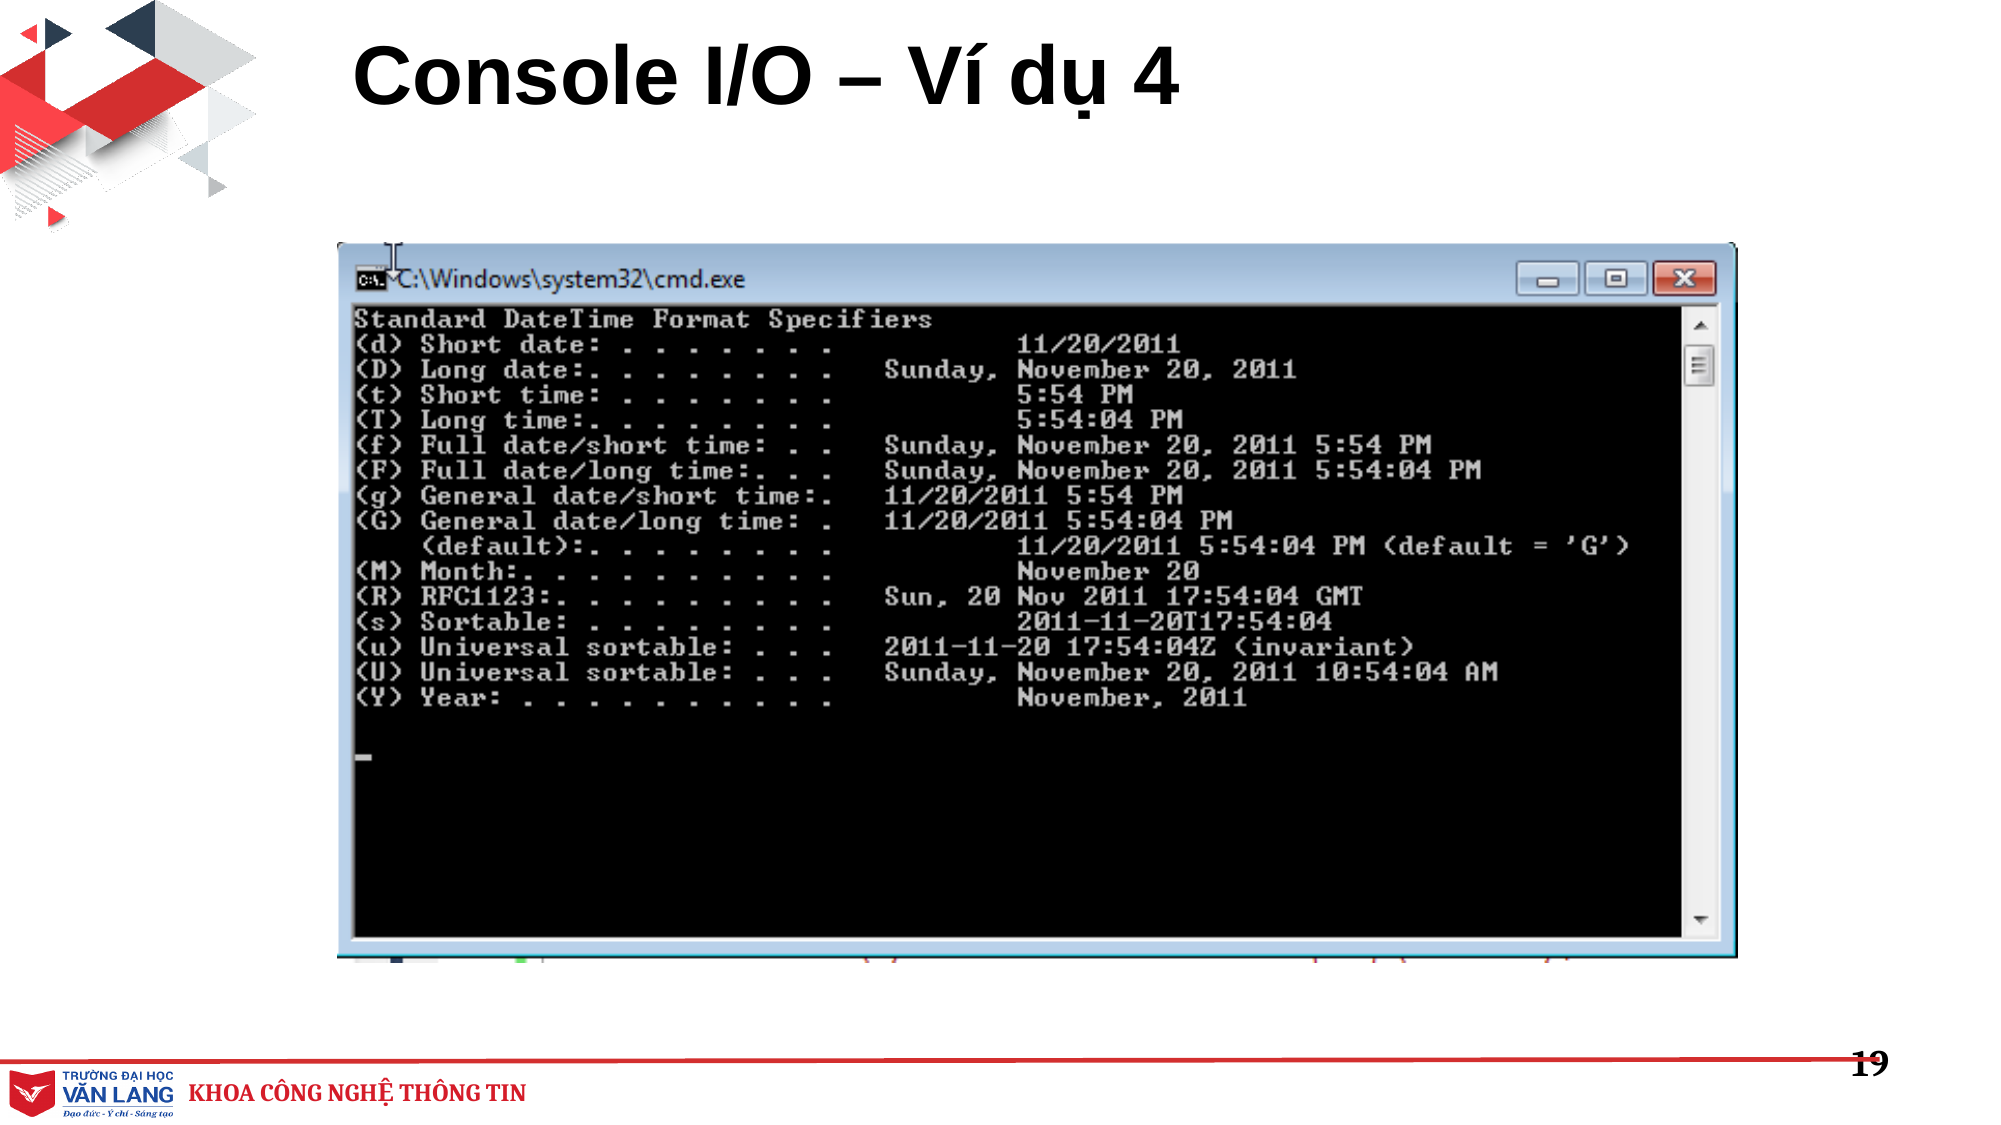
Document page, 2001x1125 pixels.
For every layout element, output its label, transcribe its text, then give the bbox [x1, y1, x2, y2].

title Console I/O – Ví dụ 4 [337, 24, 1750, 155]
picture [0, 0, 256, 233]
picture [8, 1069, 173, 1118]
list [337, 242, 1738, 963]
